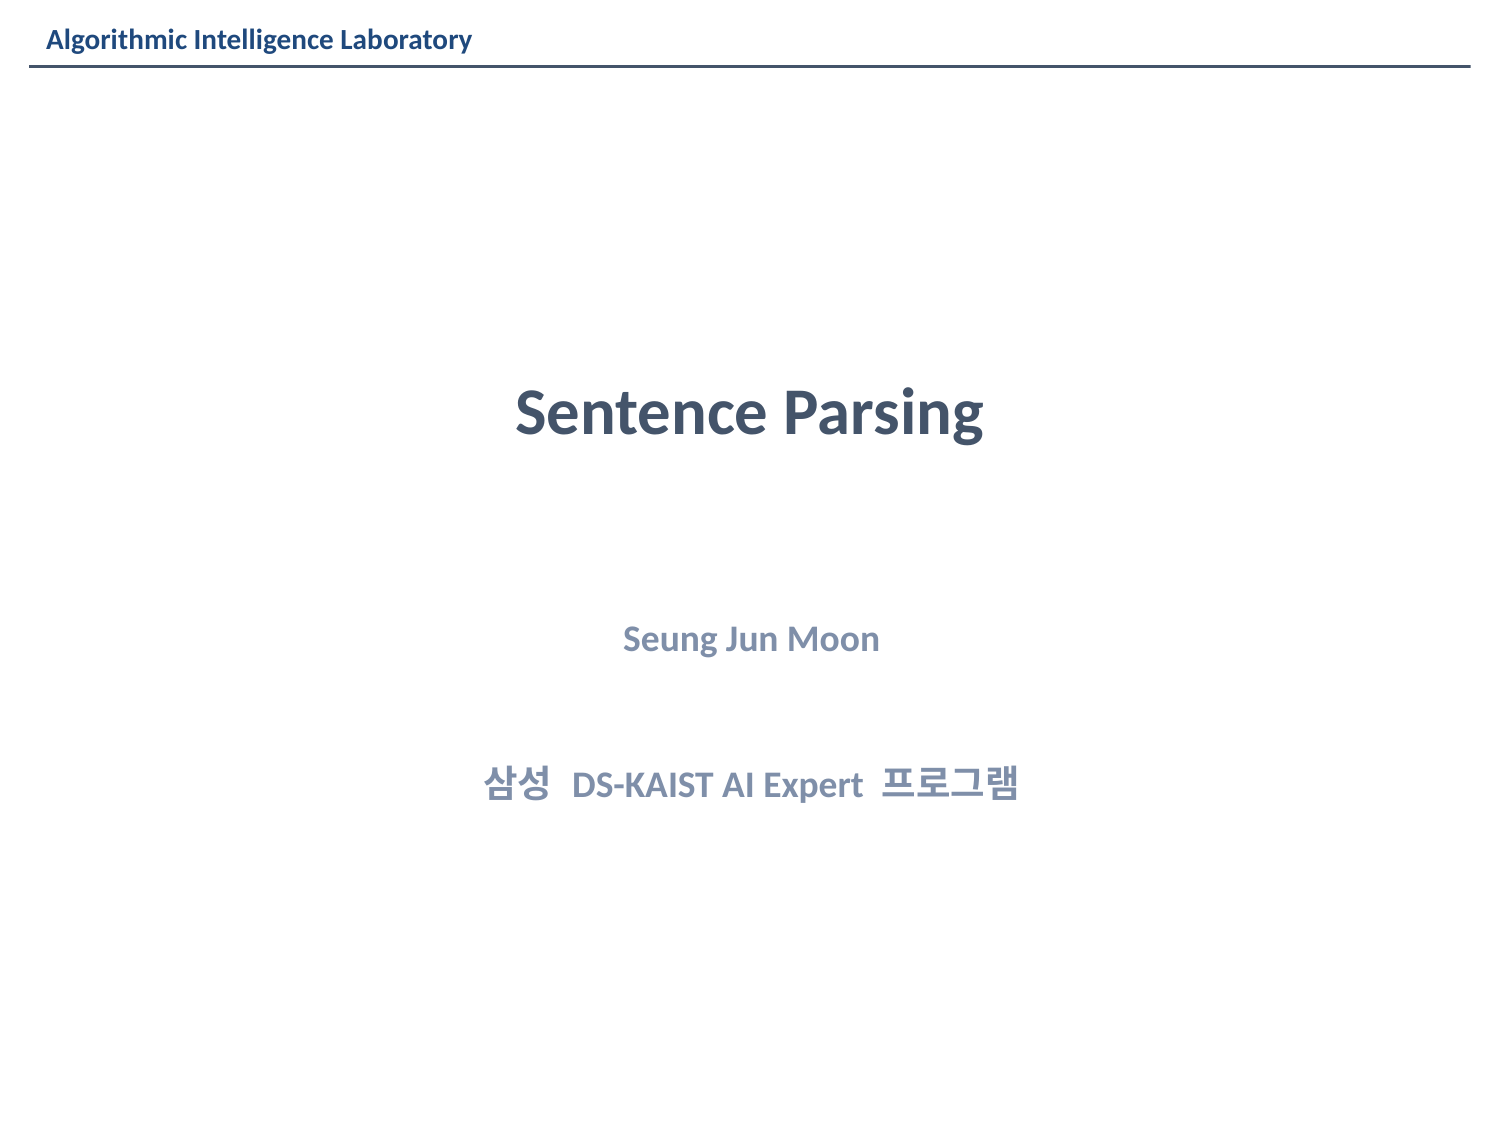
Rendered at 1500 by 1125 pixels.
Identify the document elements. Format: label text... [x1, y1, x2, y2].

title Sentence Parsing [112, 266, 1388, 537]
subtitle Seung Jun Moon 삼성 DS-KAIST AI Expert 프로그램 [189, 611, 1315, 988]
